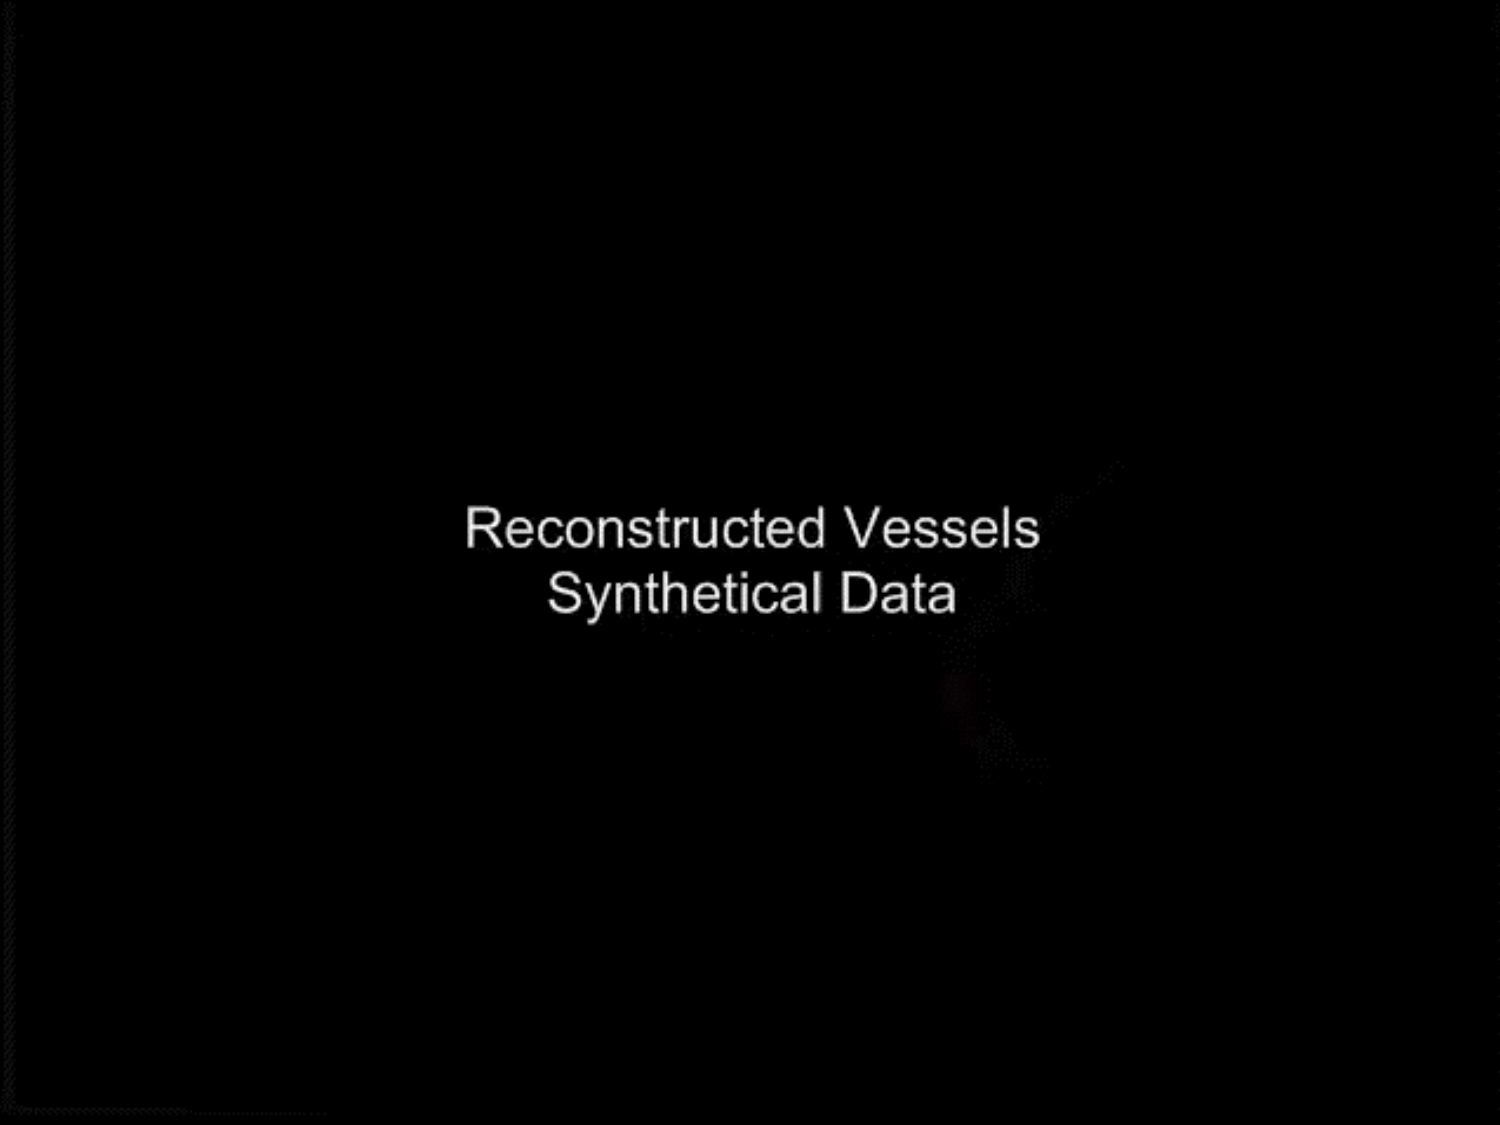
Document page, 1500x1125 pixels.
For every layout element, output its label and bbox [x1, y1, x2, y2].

text_box [0, 0, 1500, 1125]
